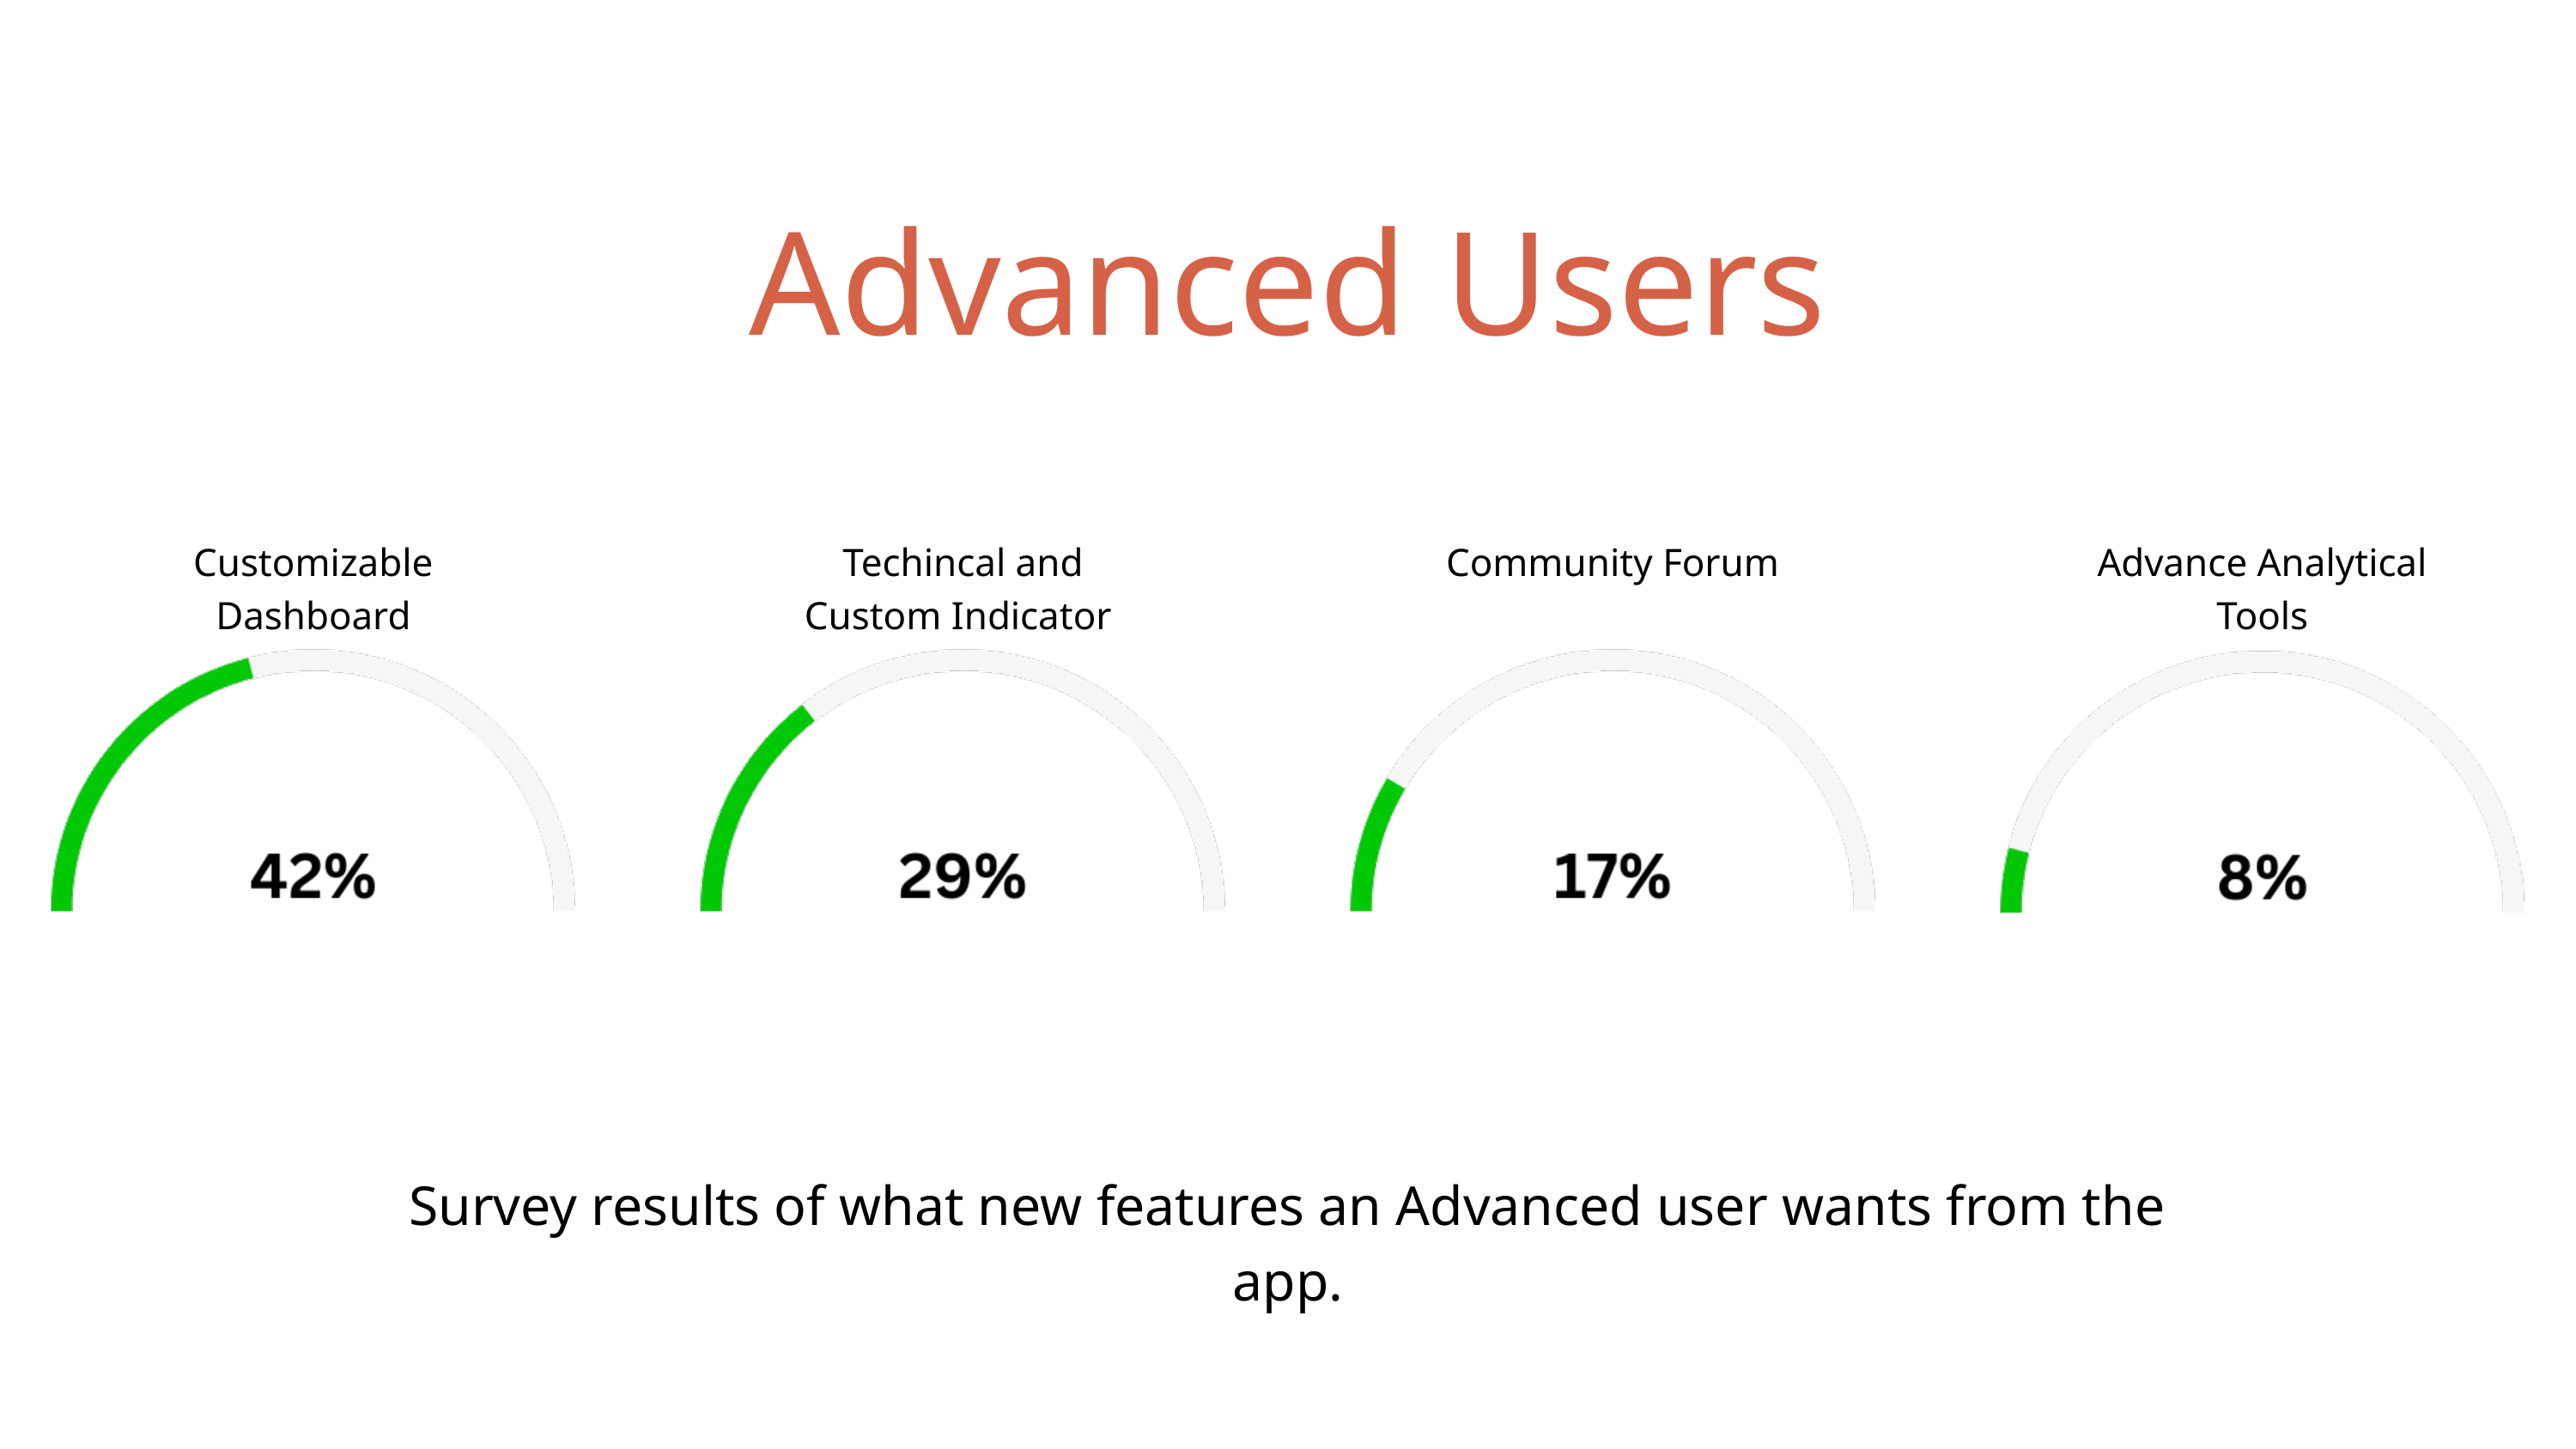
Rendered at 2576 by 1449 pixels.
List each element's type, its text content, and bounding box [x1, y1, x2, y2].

text_box Advanced Users [144, 191, 2432, 364]
text_box Survey results of what new features an Advanced user wants from the app. [383, 1161, 2193, 1312]
picture [1298, 597, 1928, 965]
picture [648, 597, 1278, 965]
text_box Customizable Dashboard [122, 531, 505, 596]
picture [0, 597, 629, 965]
text_box Community Forum [1421, 531, 1804, 585]
text_box Techincal and Custom Indicator [771, 531, 1155, 596]
text_box Advance Analytical Tools [2071, 531, 2454, 596]
picture [1947, 597, 2576, 965]
